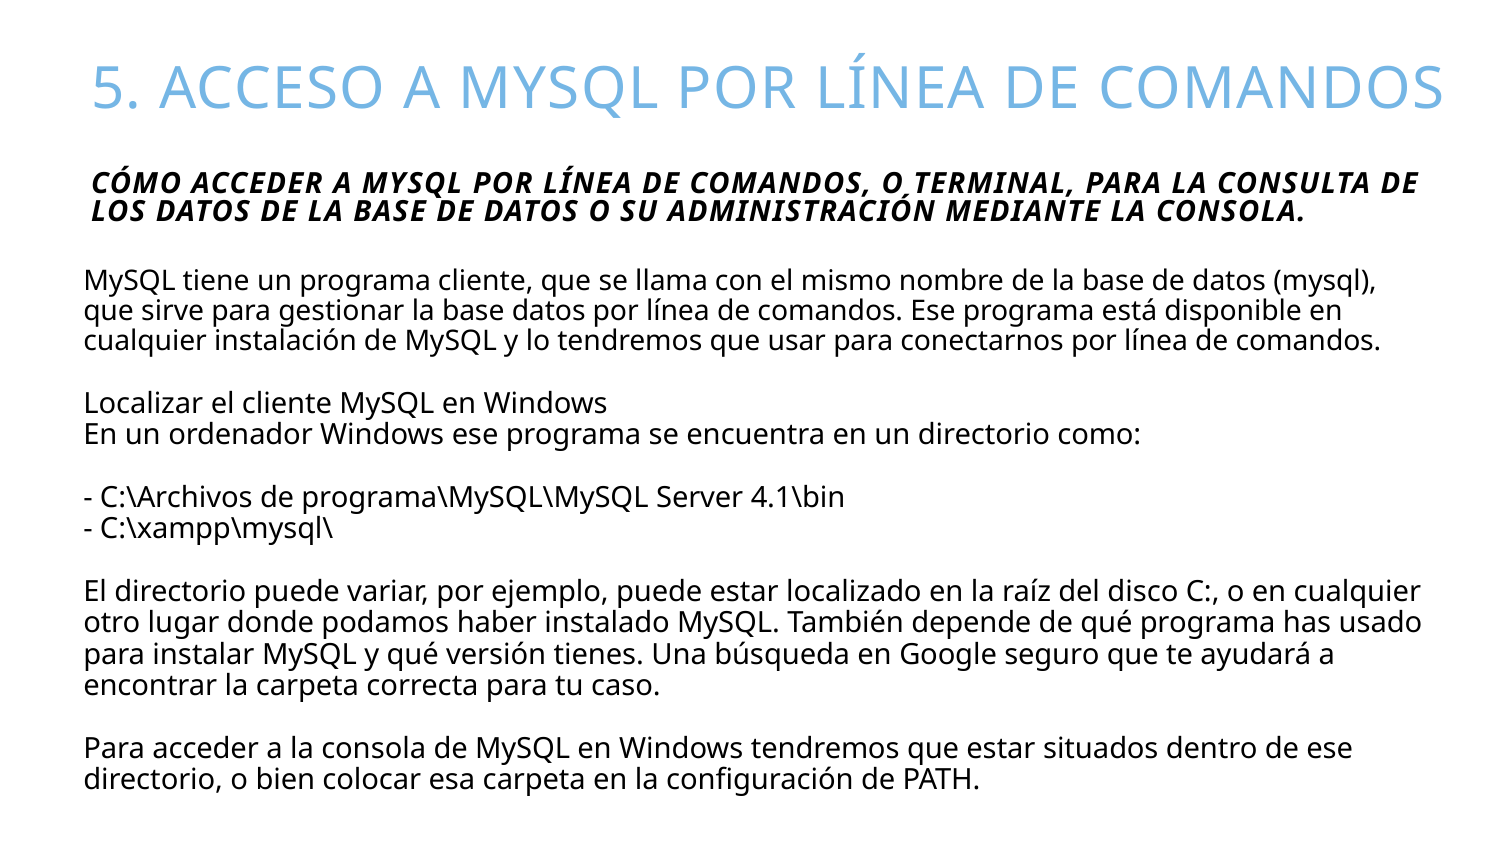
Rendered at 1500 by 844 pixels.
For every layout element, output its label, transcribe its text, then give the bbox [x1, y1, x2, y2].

list MySQL tiene un programa cliente, que se llama con el mismo nombre de la base de datos (mysql), que sirve para gestionar la base datos por línea de comandos. Ese programa está disponible en cualquier instalación de MySQL y lo tendremos que usar para conectarnos por línea de comandos. Localizar el cliente MySQL en Windows En un ordenador Windows ese programa se encuentra en un directorio como: - C:\Archivos de programa\MySQL\MySQL Server 4.1\bin - C:\xampp\mysql\ El directorio puede variar, por ejemplo, puede estar localizado en la raíz del disco C:, o en cualquier otro lugar donde podamos haber instalado MySQL. También depende de qué programa has usado para instalar MySQL y qué versión tienes. Una búsqueda en Google seguro que te ayudará a encontrar la carpeta correcta para tu caso. Para acceder a la consola de MySQL en Windows tendremos que estar situados dentro de ese directorio, o bien colocar esa carpeta en la configuración de PATH. [51, 250, 1449, 811]
title 5. Acceso a mysql por línea de comandos [76, 48, 1500, 143]
text_box Cómo acceder a MySQL por línea de comandos, o terminal, para la consulta de los datos de la base de datos o su administración mediante la consola. [76, 156, 1474, 251]
